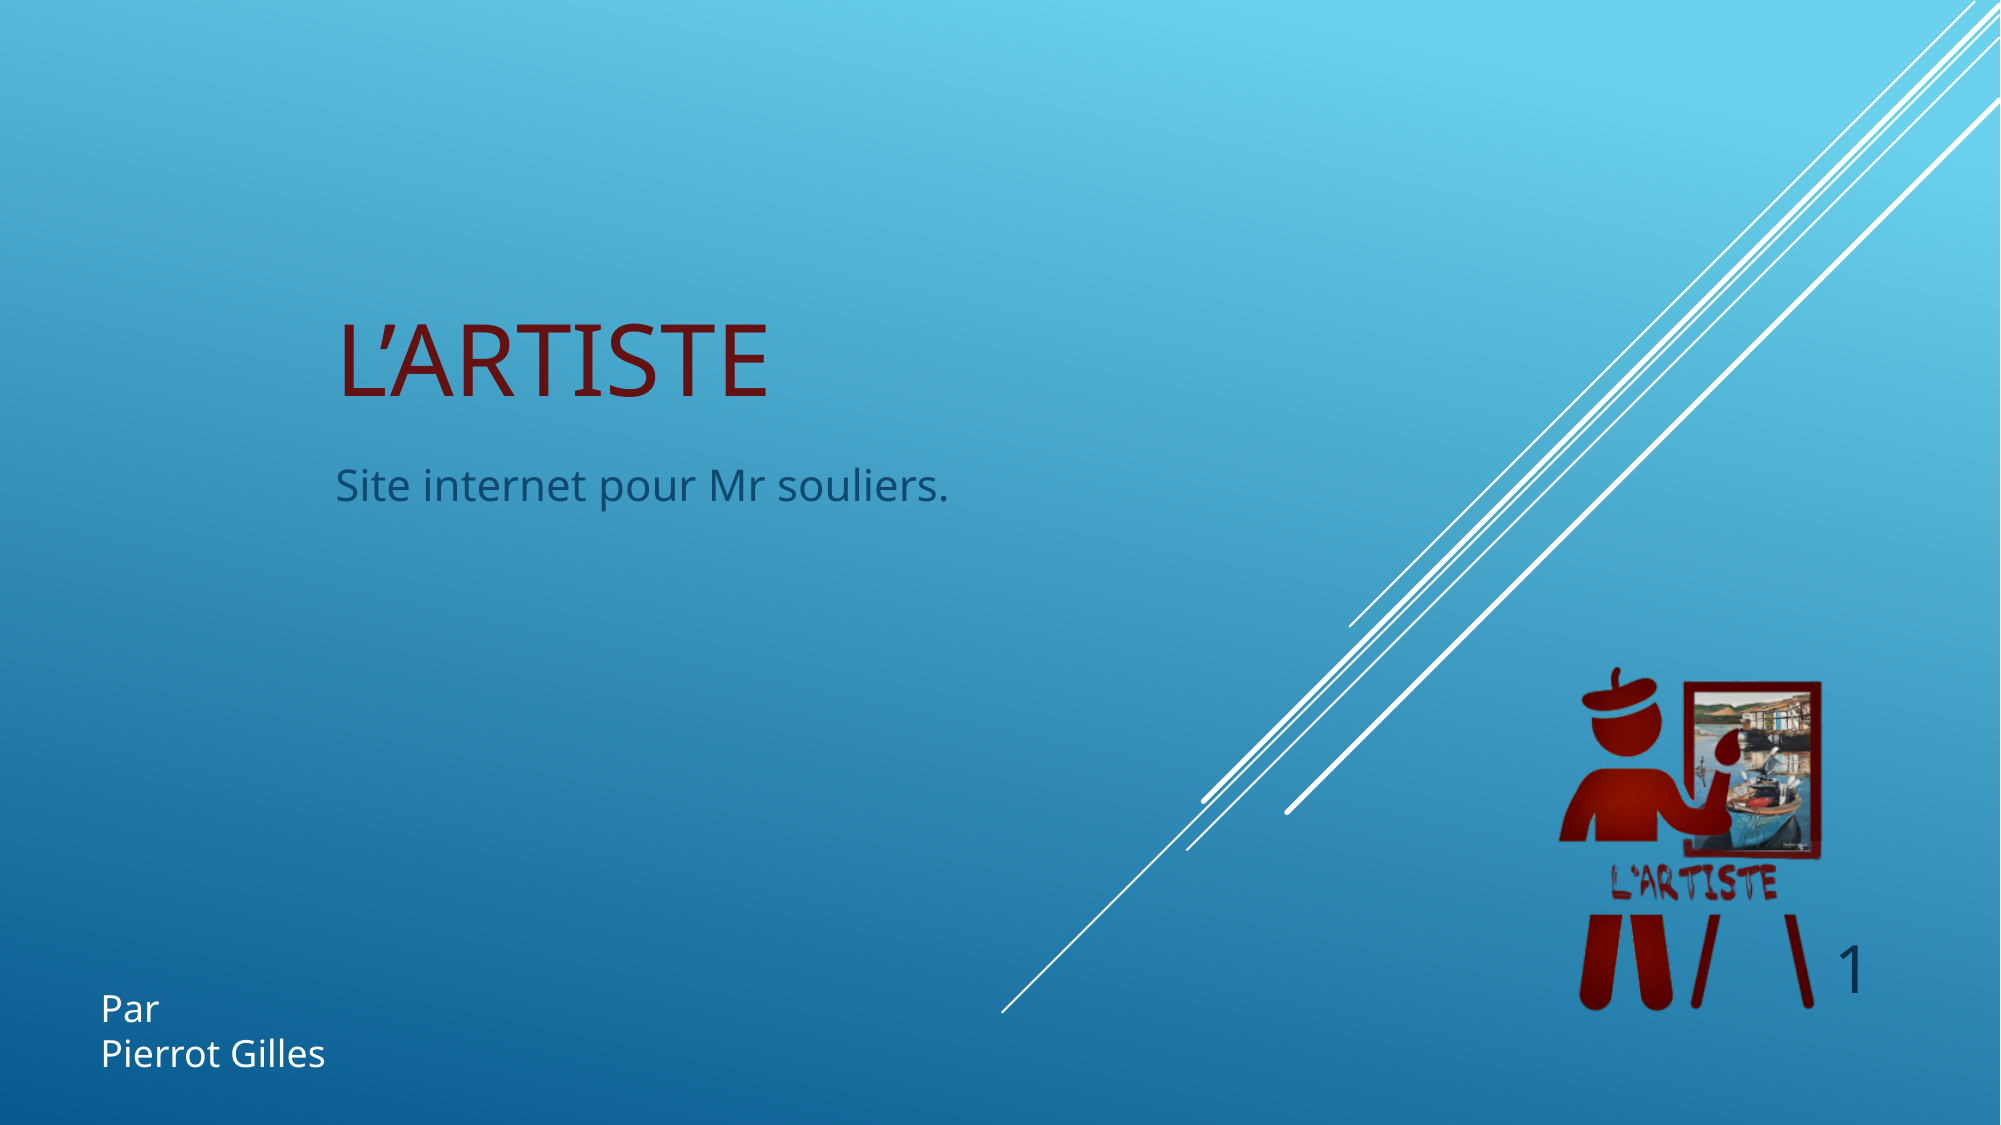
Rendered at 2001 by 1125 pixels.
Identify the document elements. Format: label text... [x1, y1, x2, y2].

picture [1390, 545, 1990, 1125]
subtitle Site internet pour Mr souliers. [320, 450, 1012, 532]
text_box Par Pierrot Gilles [85, 977, 588, 1083]
title L’artiste [320, 244, 1012, 424]
